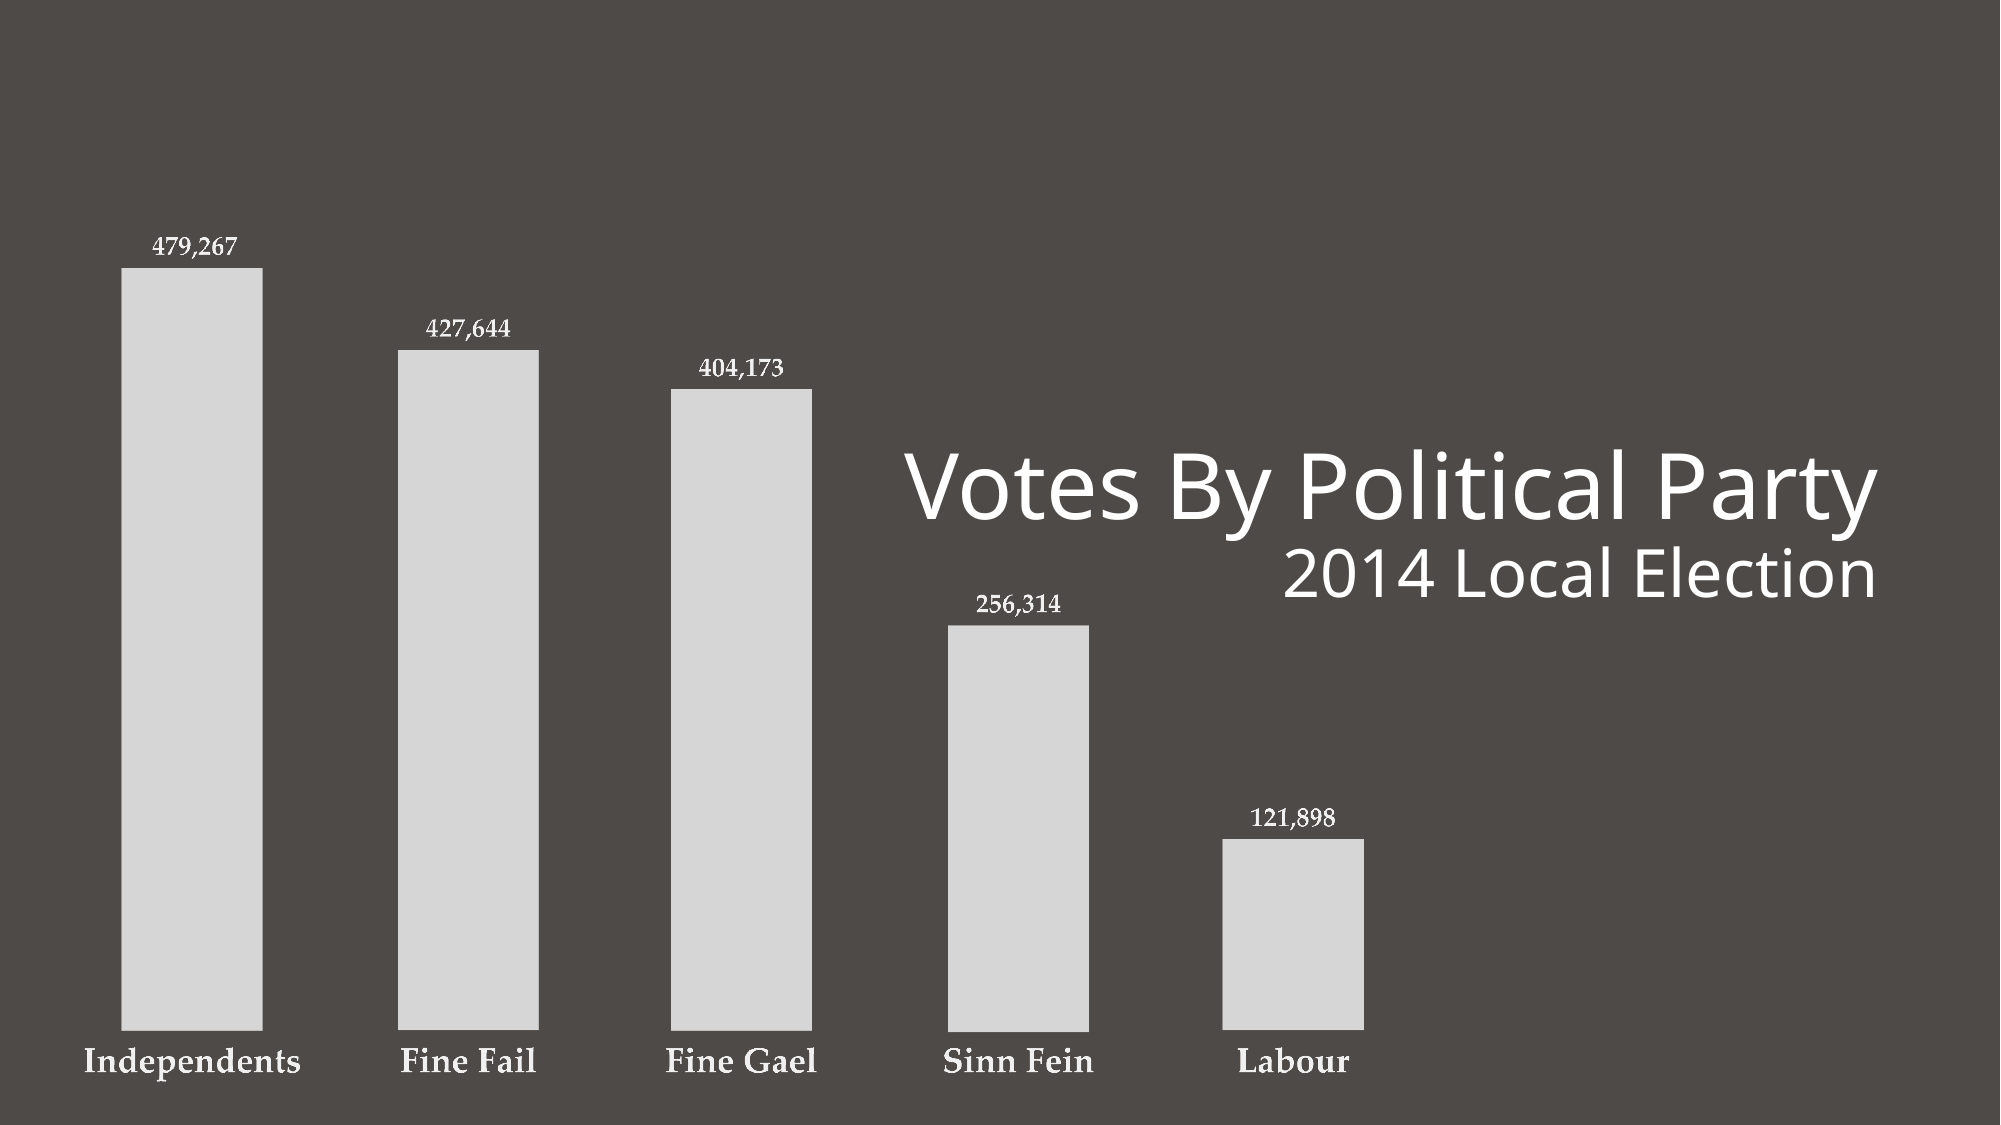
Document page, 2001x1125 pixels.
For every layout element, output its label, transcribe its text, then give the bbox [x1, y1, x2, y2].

picture [0, 127, 1647, 1125]
title Votes By Political Party 2014 Local Election [1647, 417, 1895, 635]
